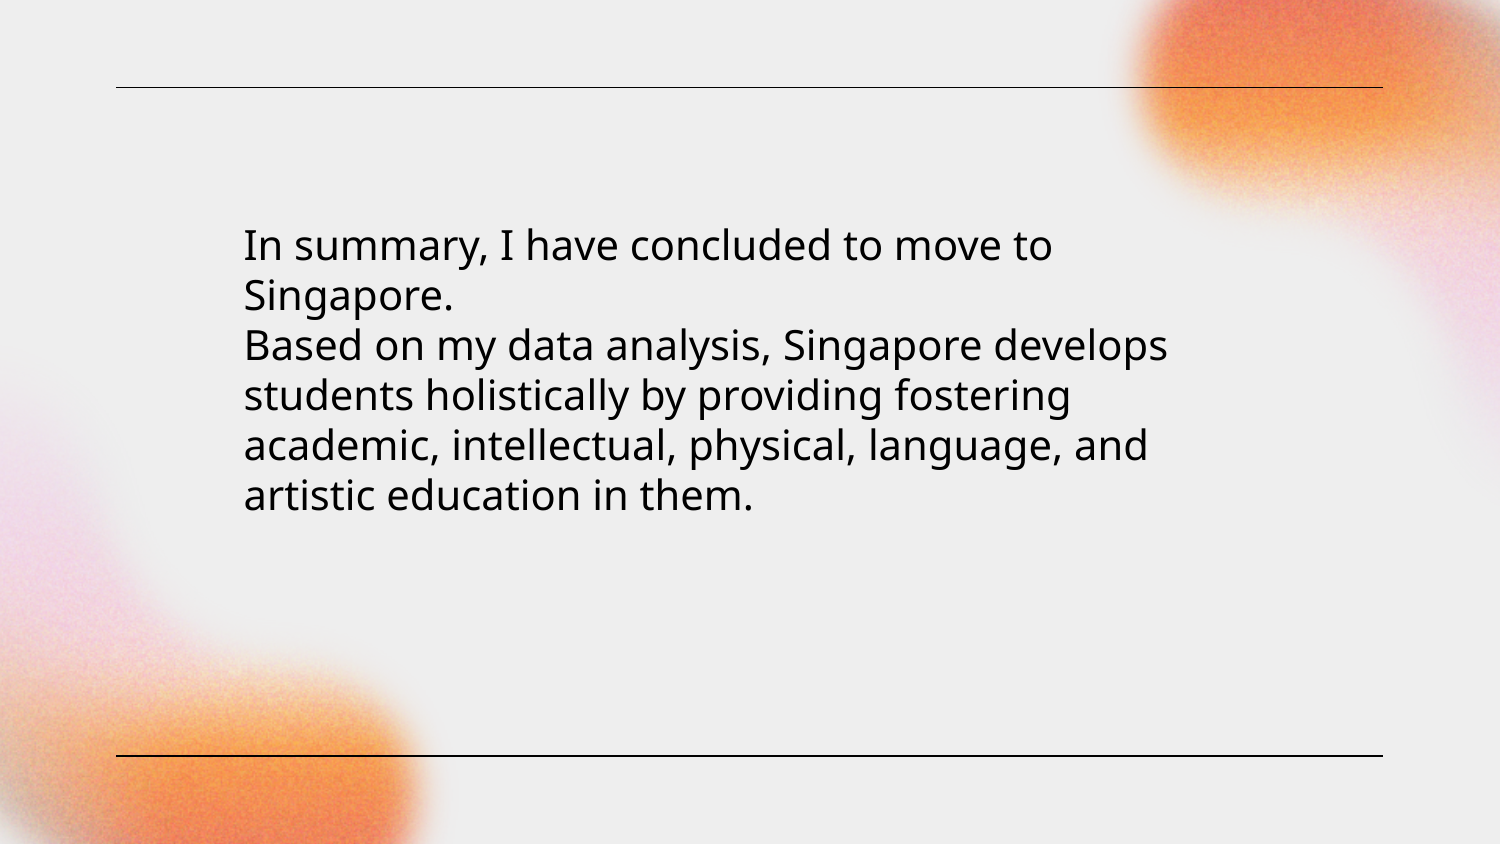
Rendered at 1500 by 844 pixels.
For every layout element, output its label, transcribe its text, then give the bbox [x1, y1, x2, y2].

title In summary, I have concluded to move to Singapore. Based on my data analysis, Singapore develops students holistically by providing fostering academic, intellectual, physical, language, and artistic education in them. [228, 261, 1272, 584]
